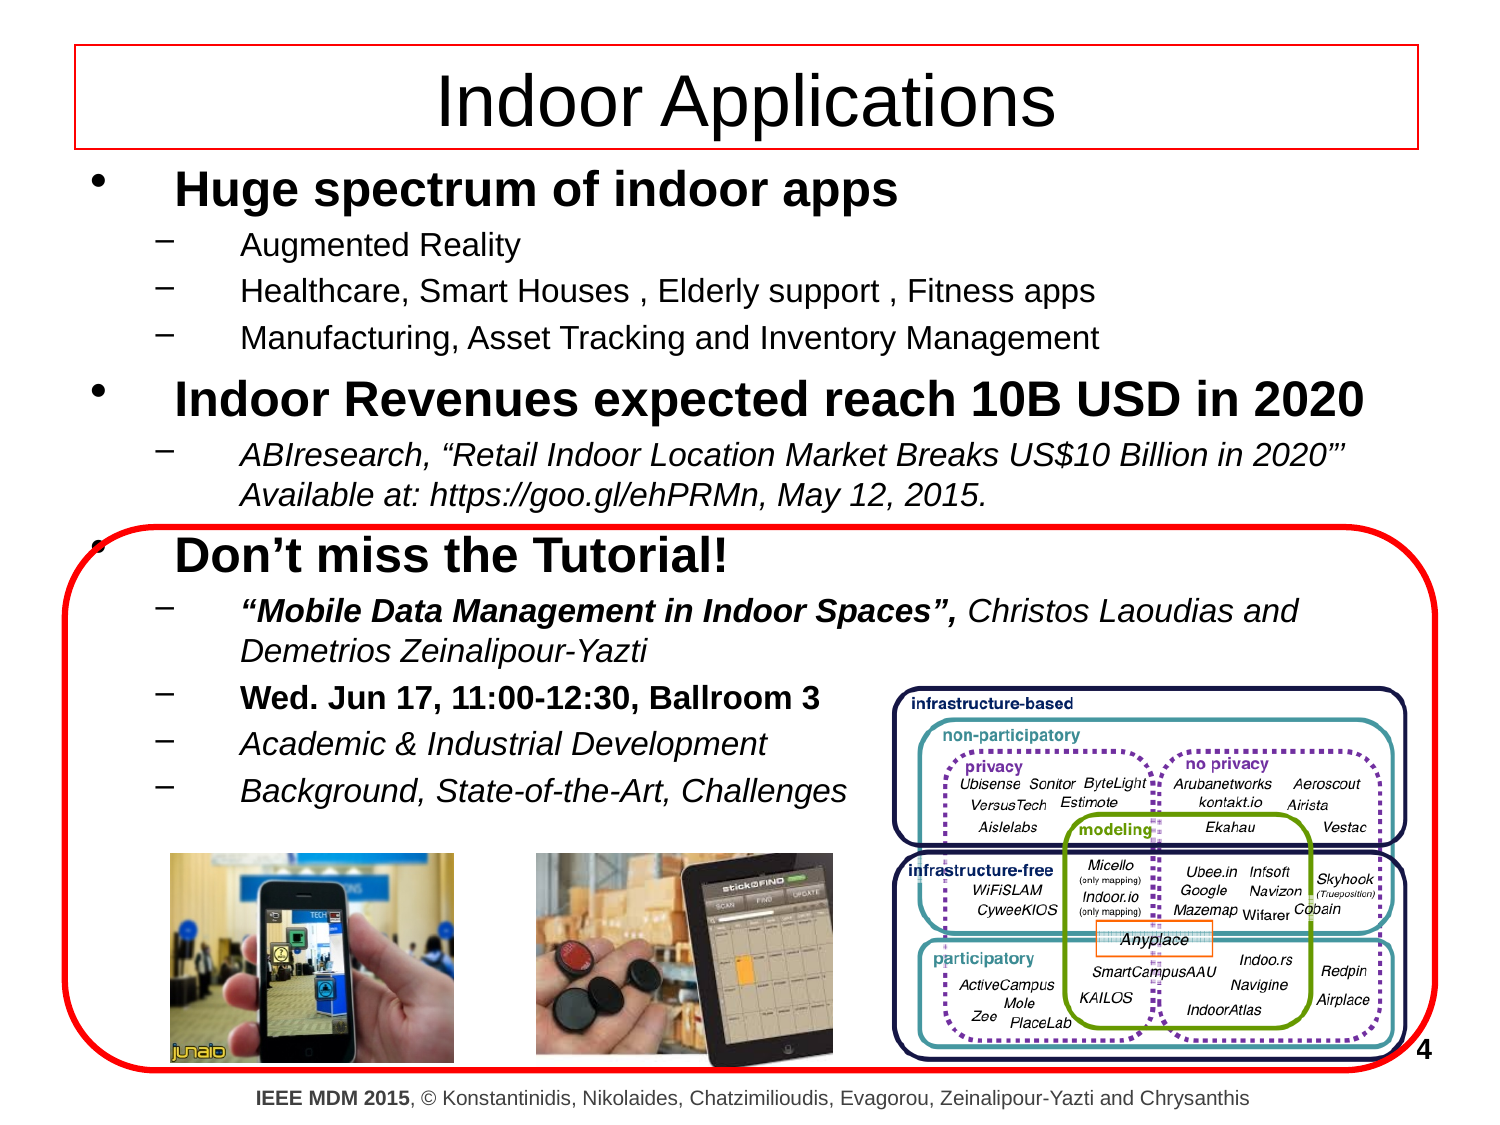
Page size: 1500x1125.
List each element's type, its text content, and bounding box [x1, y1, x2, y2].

picture [879, 680, 1417, 1069]
picture [170, 853, 454, 1063]
list Huge spectrum of indoor apps Augmented Reality Healthcare, Smart Houses , Elderly support , Fitness apps Manufacturing, Asset Tracking and Inventory Management Indoor Revenues expected reach 10B USD in 2020 ABIresearch, “Retail Indoor Location Market Breaks US$10 Billion in 2020”’ Available at: https://goo.gl/ehPRMn, May 12, 2015. Don’t miss the Tutorial! “Mobile Data Management in Indoor Spaces”, Christos Laoudias and Demetrios Zeinalipour-Yazti Wed. Jun 17, 11:00-12:30, Ballroom 3 Academic & Industrial Development Background, State-of-the-Art, Challenges [74, 148, 1426, 576]
title Indoor Applications [74, 44, 1419, 148]
text_box [64, 527, 1436, 1071]
picture [536, 853, 834, 1071]
